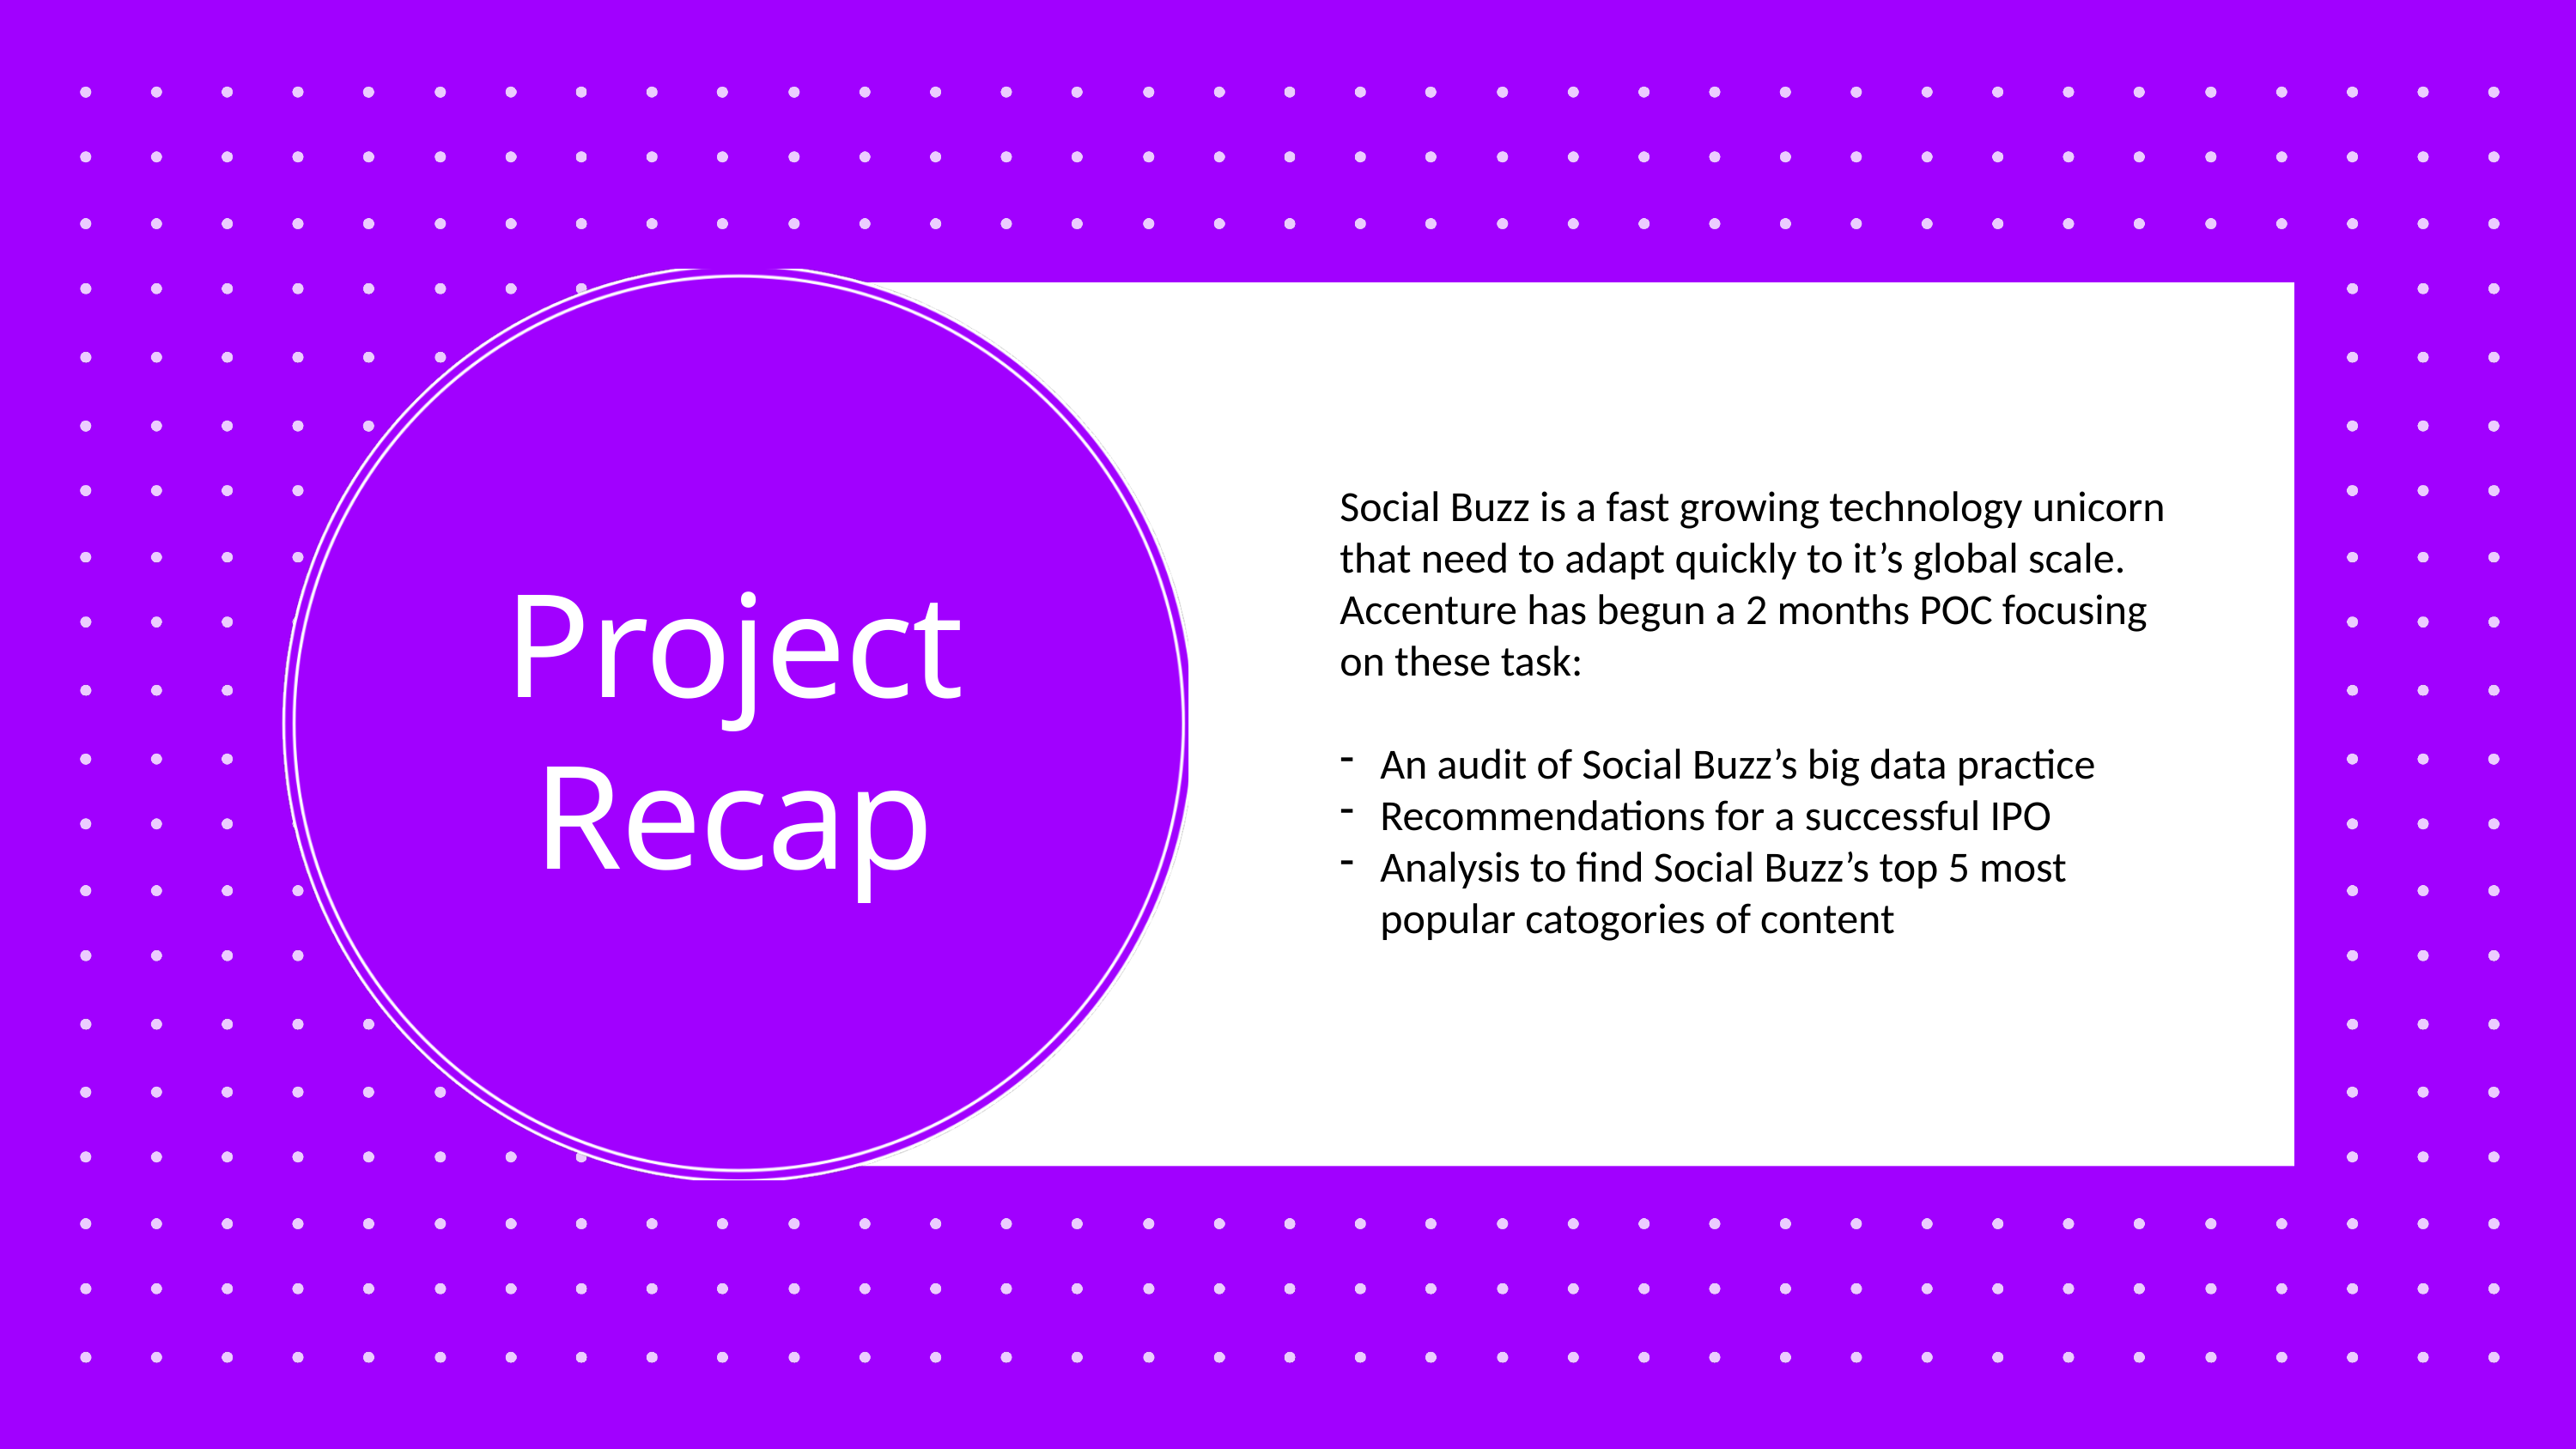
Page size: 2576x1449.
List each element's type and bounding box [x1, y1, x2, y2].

text_box [72, 82, 2504, 1367]
picture [278, 268, 1189, 1180]
